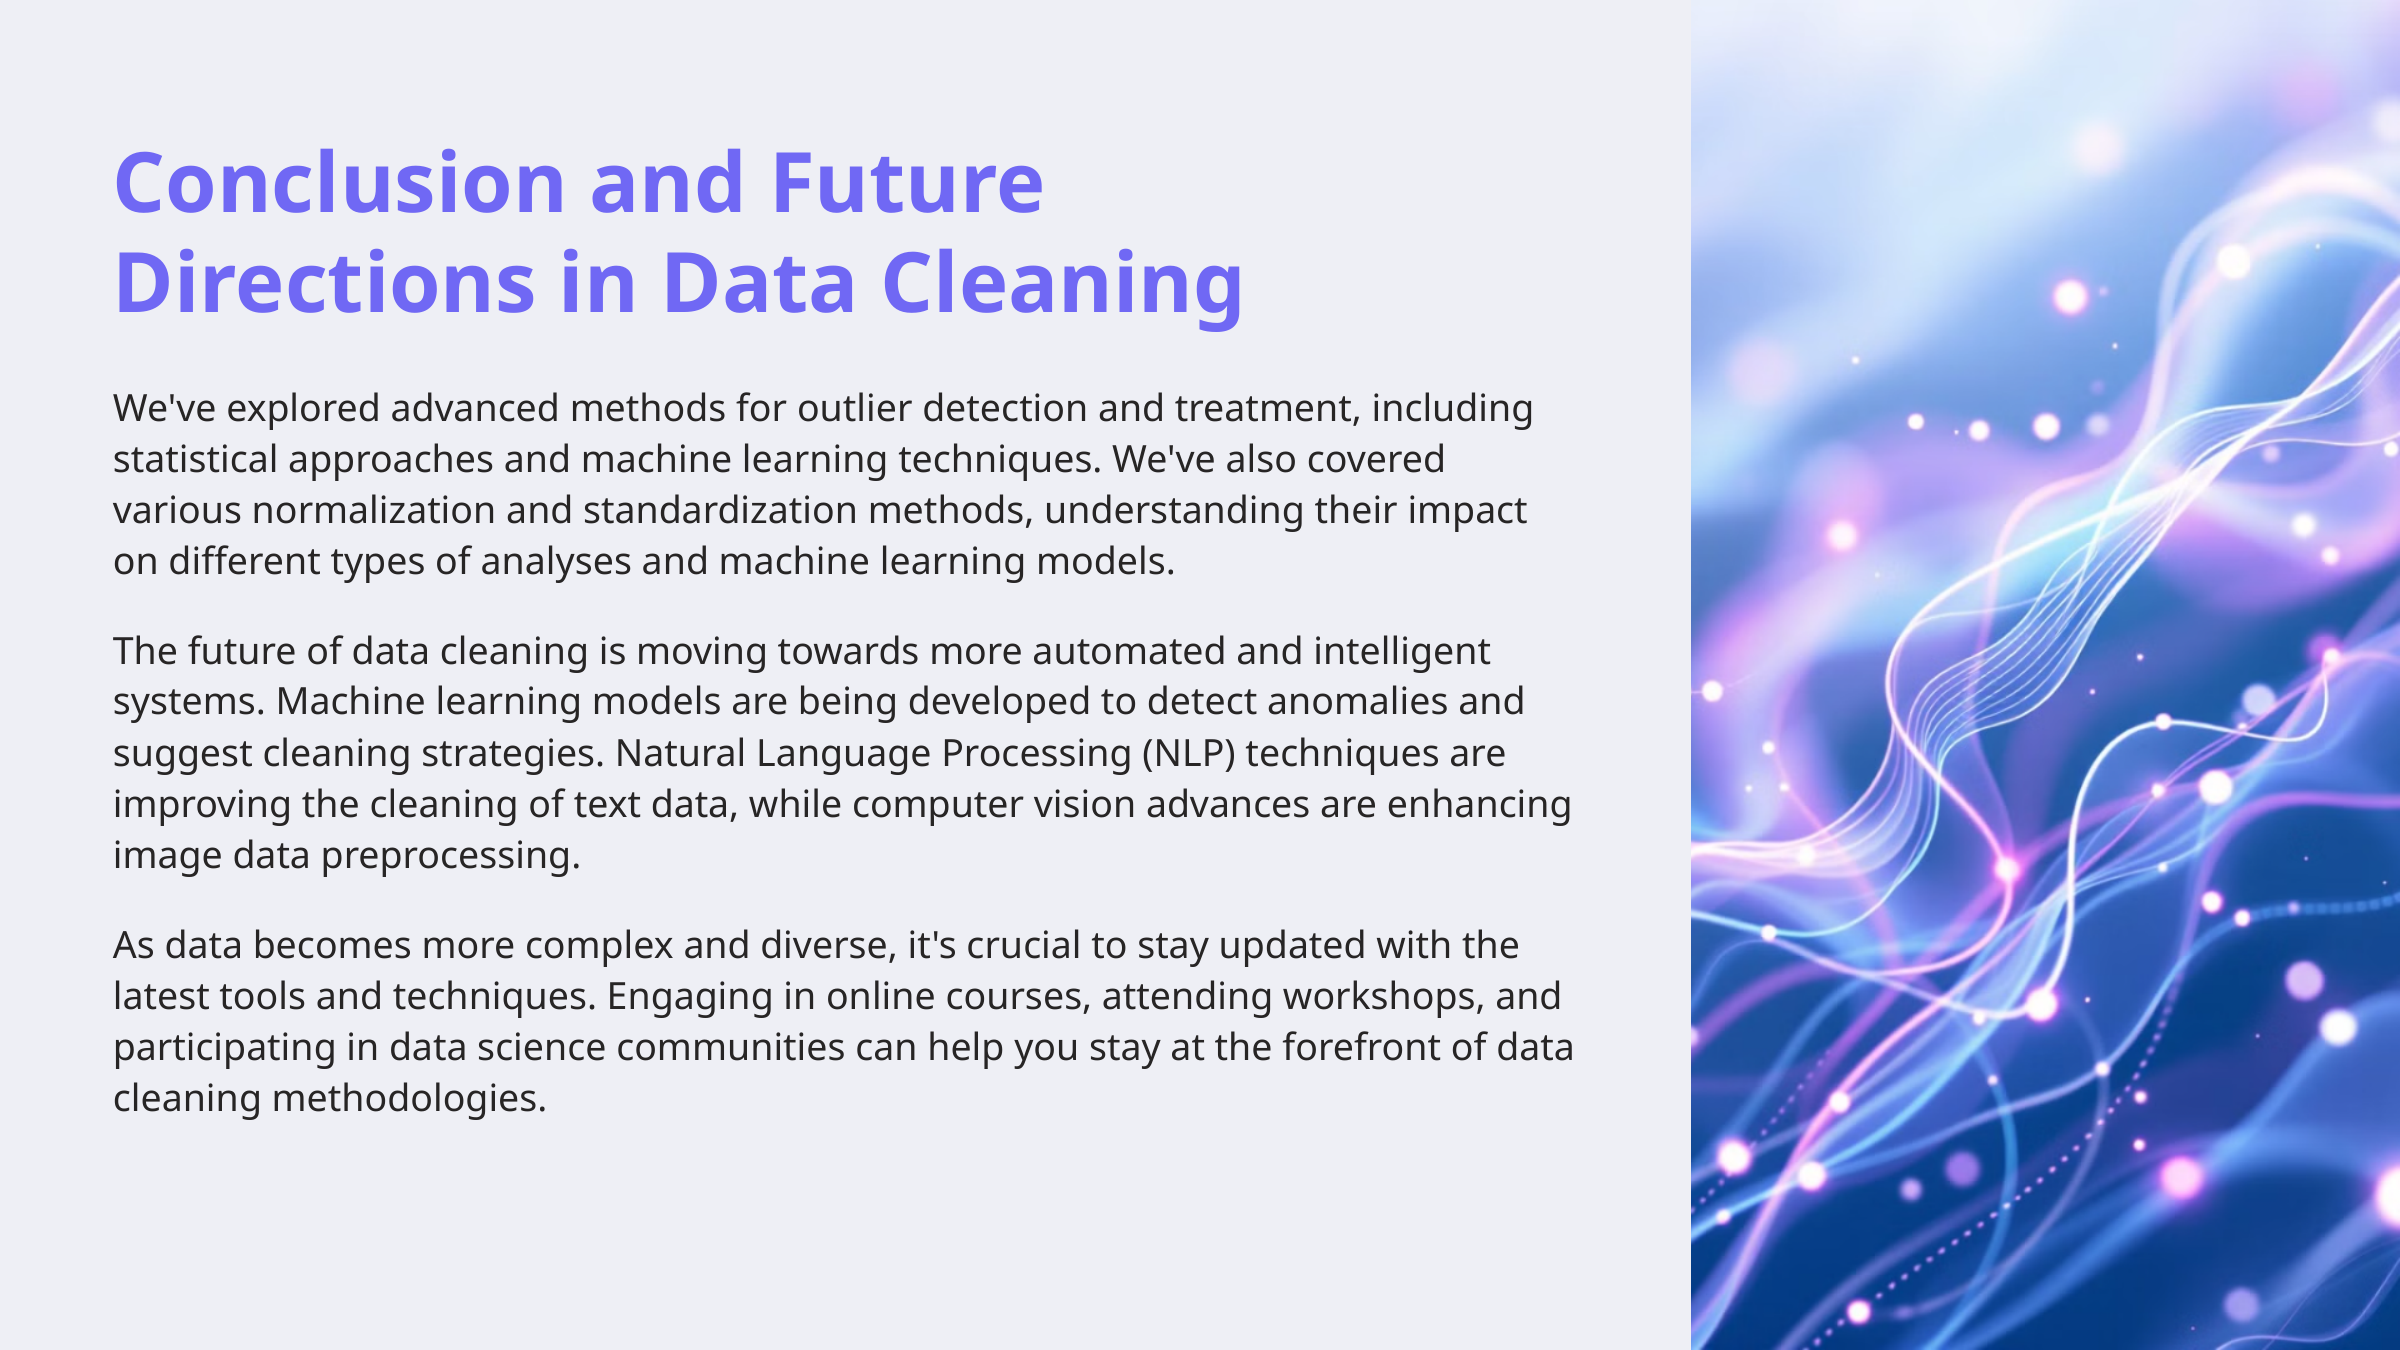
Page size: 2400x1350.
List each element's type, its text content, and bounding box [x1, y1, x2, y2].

text_box We've explored advanced methods for outlier detection and treatment, including statistical approaches and machine learning techniques. We've also covered various normalization and standardization methods, understanding their impact on different types of analyses and machine learning models. [112, 377, 1578, 585]
text_box Conclusion and Future Directions in Data Cleaning [112, 129, 1388, 342]
text_box The future of data cleaning is moving towards more automated and intelligent systems. Machine learning models are being developed to detect anomalies and suggest cleaning strategies. Natural Language Processing (NLP) techniques are improving the cleaning of text data, while computer vision advances are enhancing image data preprocessing. [112, 620, 1578, 879]
text_box As data becomes more complex and diverse, it's crucial to stay updated with the latest tools and techniques. Engaging in online courses, attending workshops, and participating in data science communities can help you stay at the forefront of data cleaning methodologies. [112, 915, 1578, 1122]
picture [1691, 0, 2400, 1350]
